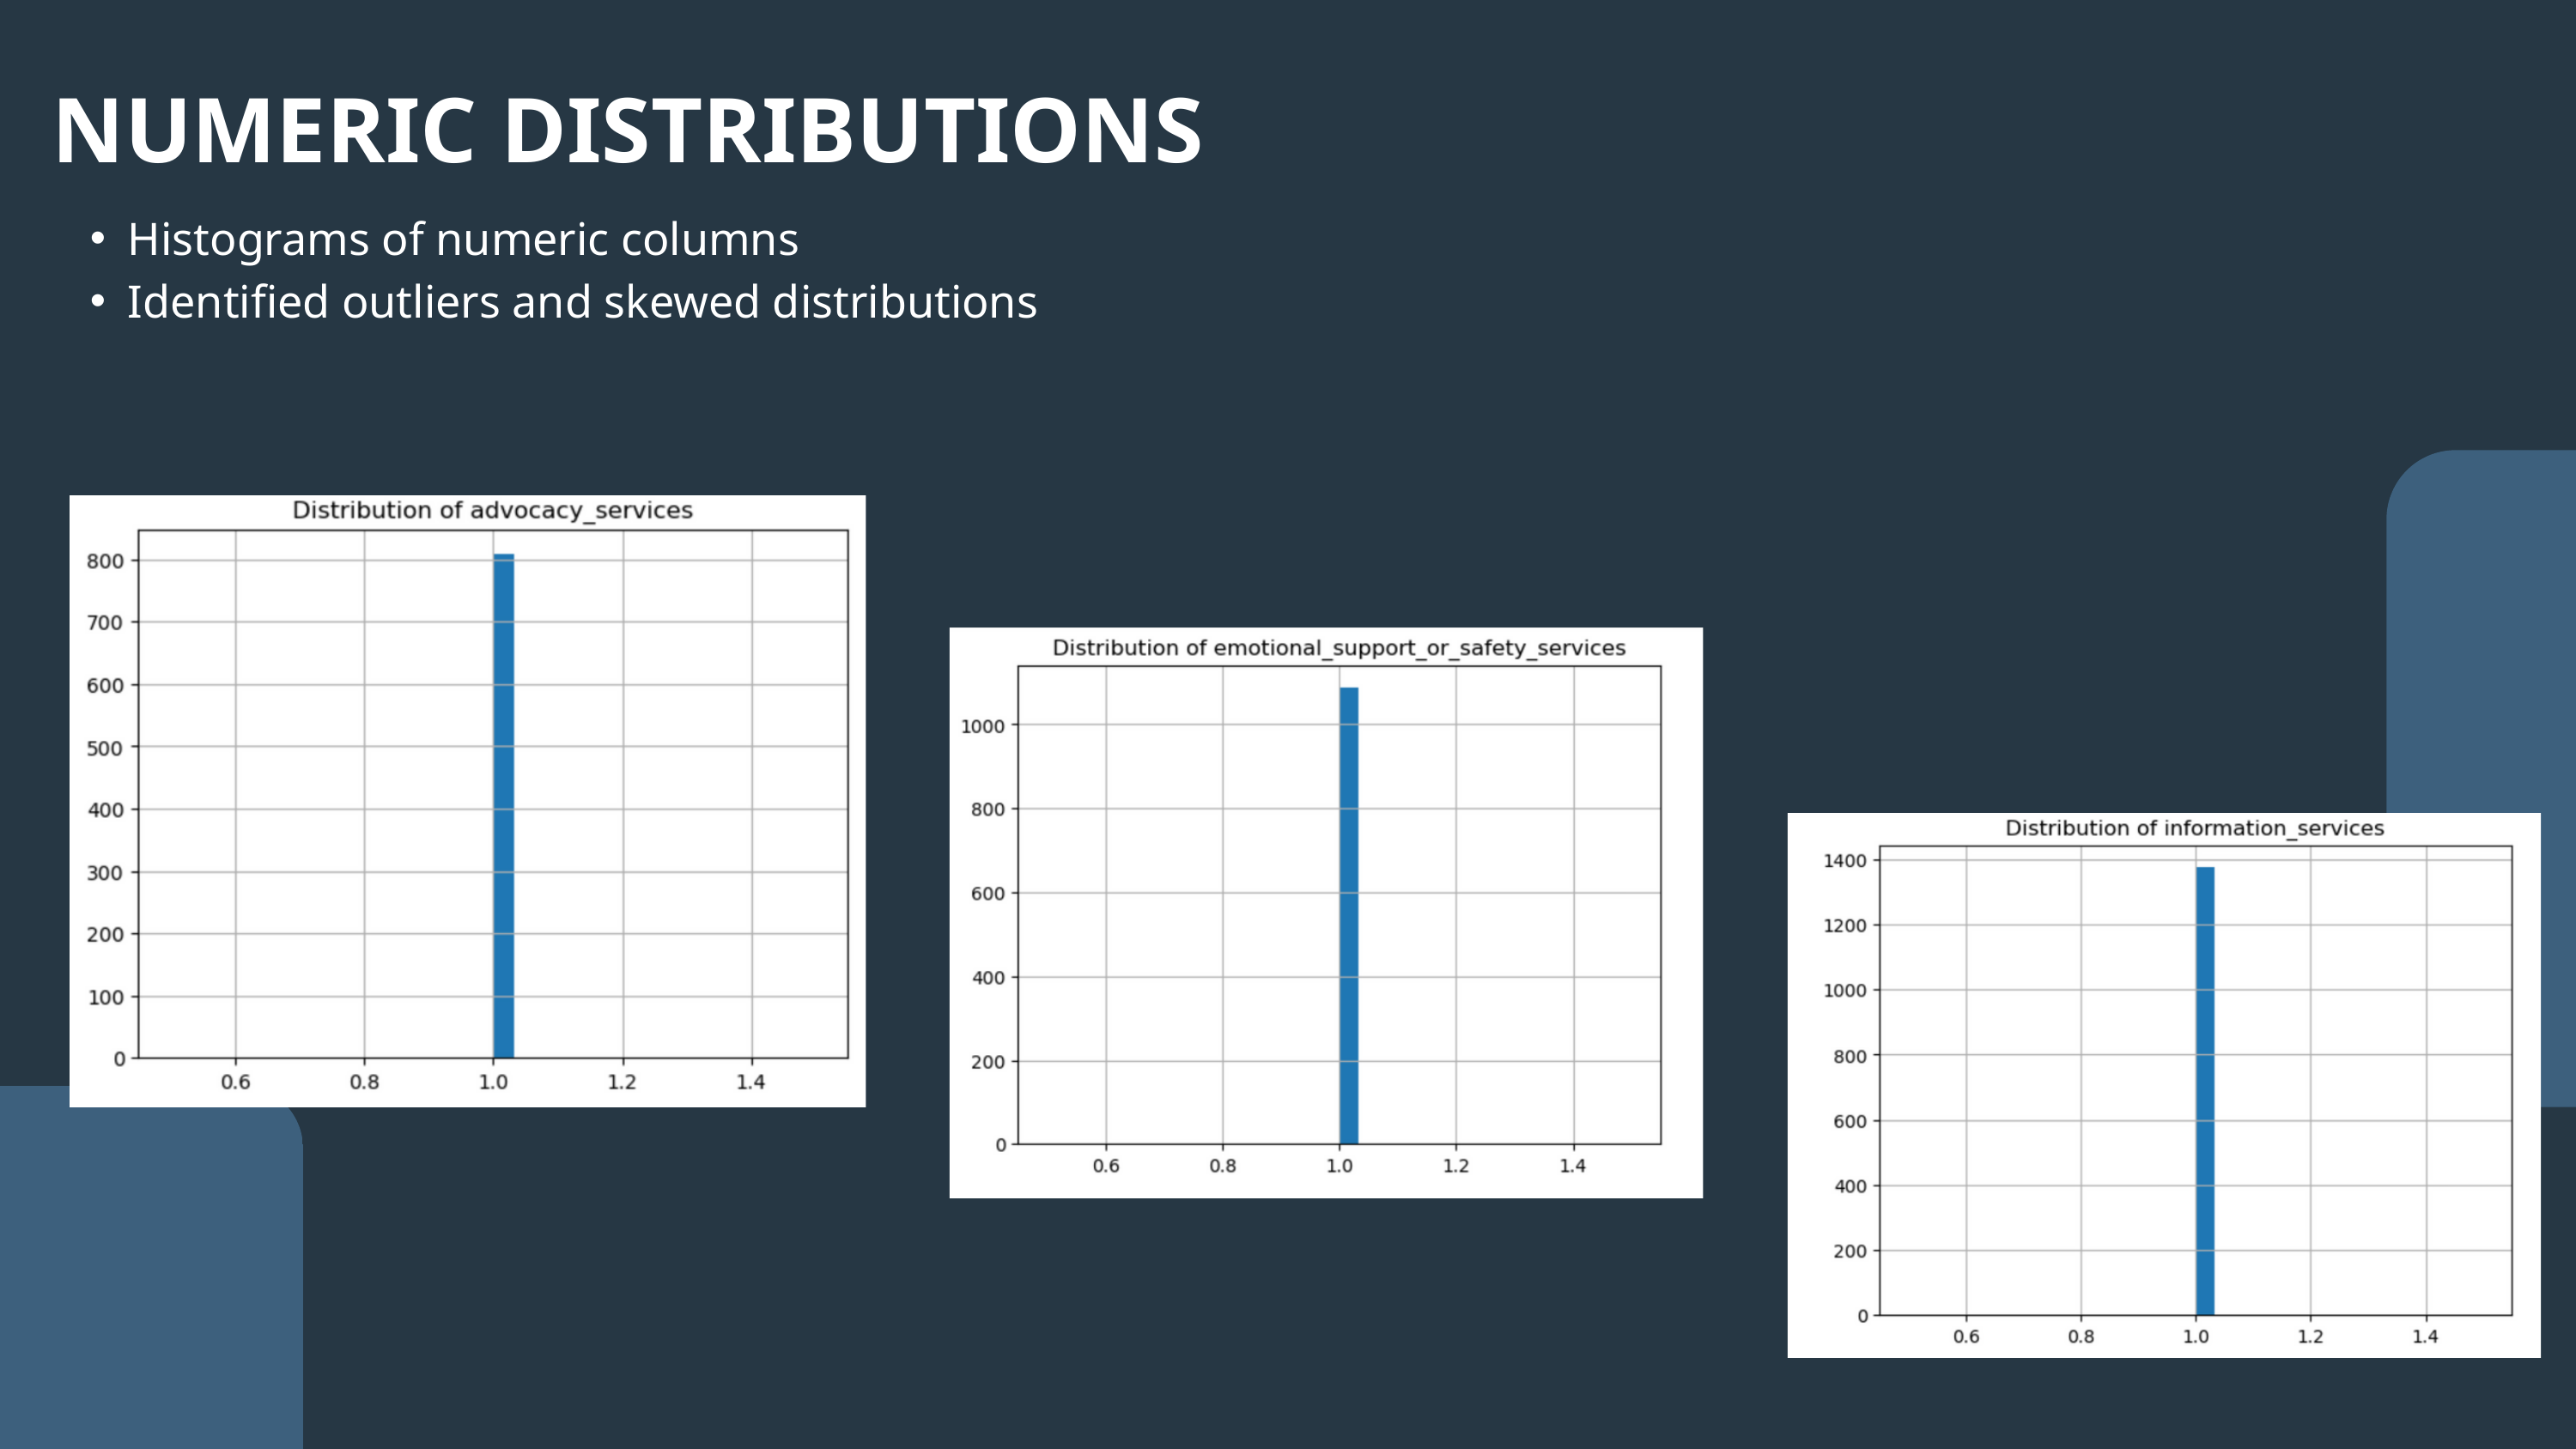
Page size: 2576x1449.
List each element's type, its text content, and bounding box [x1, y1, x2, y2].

text_box [949, 627, 1704, 1198]
text_box [70, 495, 866, 1107]
text_box Histograms of numeric columns Identified outliers and skewed distributions [52, 201, 1327, 327]
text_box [2386, 450, 2576, 1107]
text_box [1787, 813, 2542, 1358]
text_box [0, 1106, 325, 1449]
text_box NUMERIC DISTRIBUTIONS [52, 91, 1577, 181]
